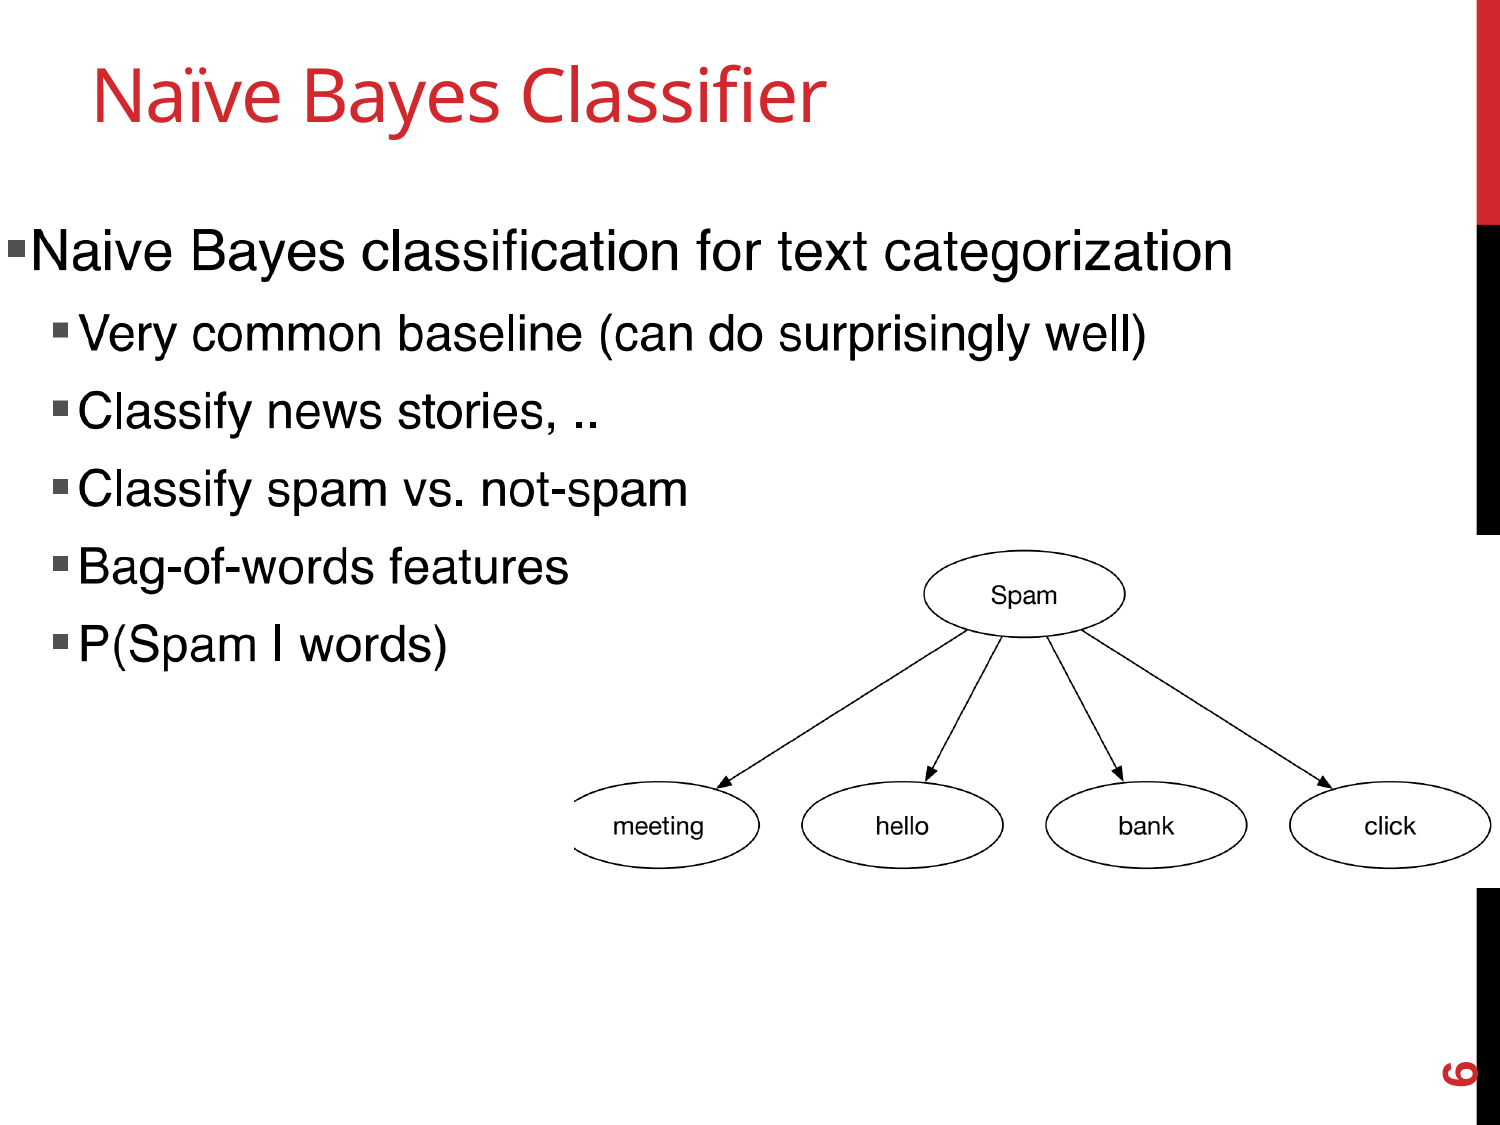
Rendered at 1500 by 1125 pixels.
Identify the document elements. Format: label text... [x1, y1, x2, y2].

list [0, 103, 1234, 822]
title Naïve Bayes Classifier [75, 27, 1347, 146]
picture [573, 535, 1500, 889]
slide_number 6 [1427, 893, 1488, 1104]
